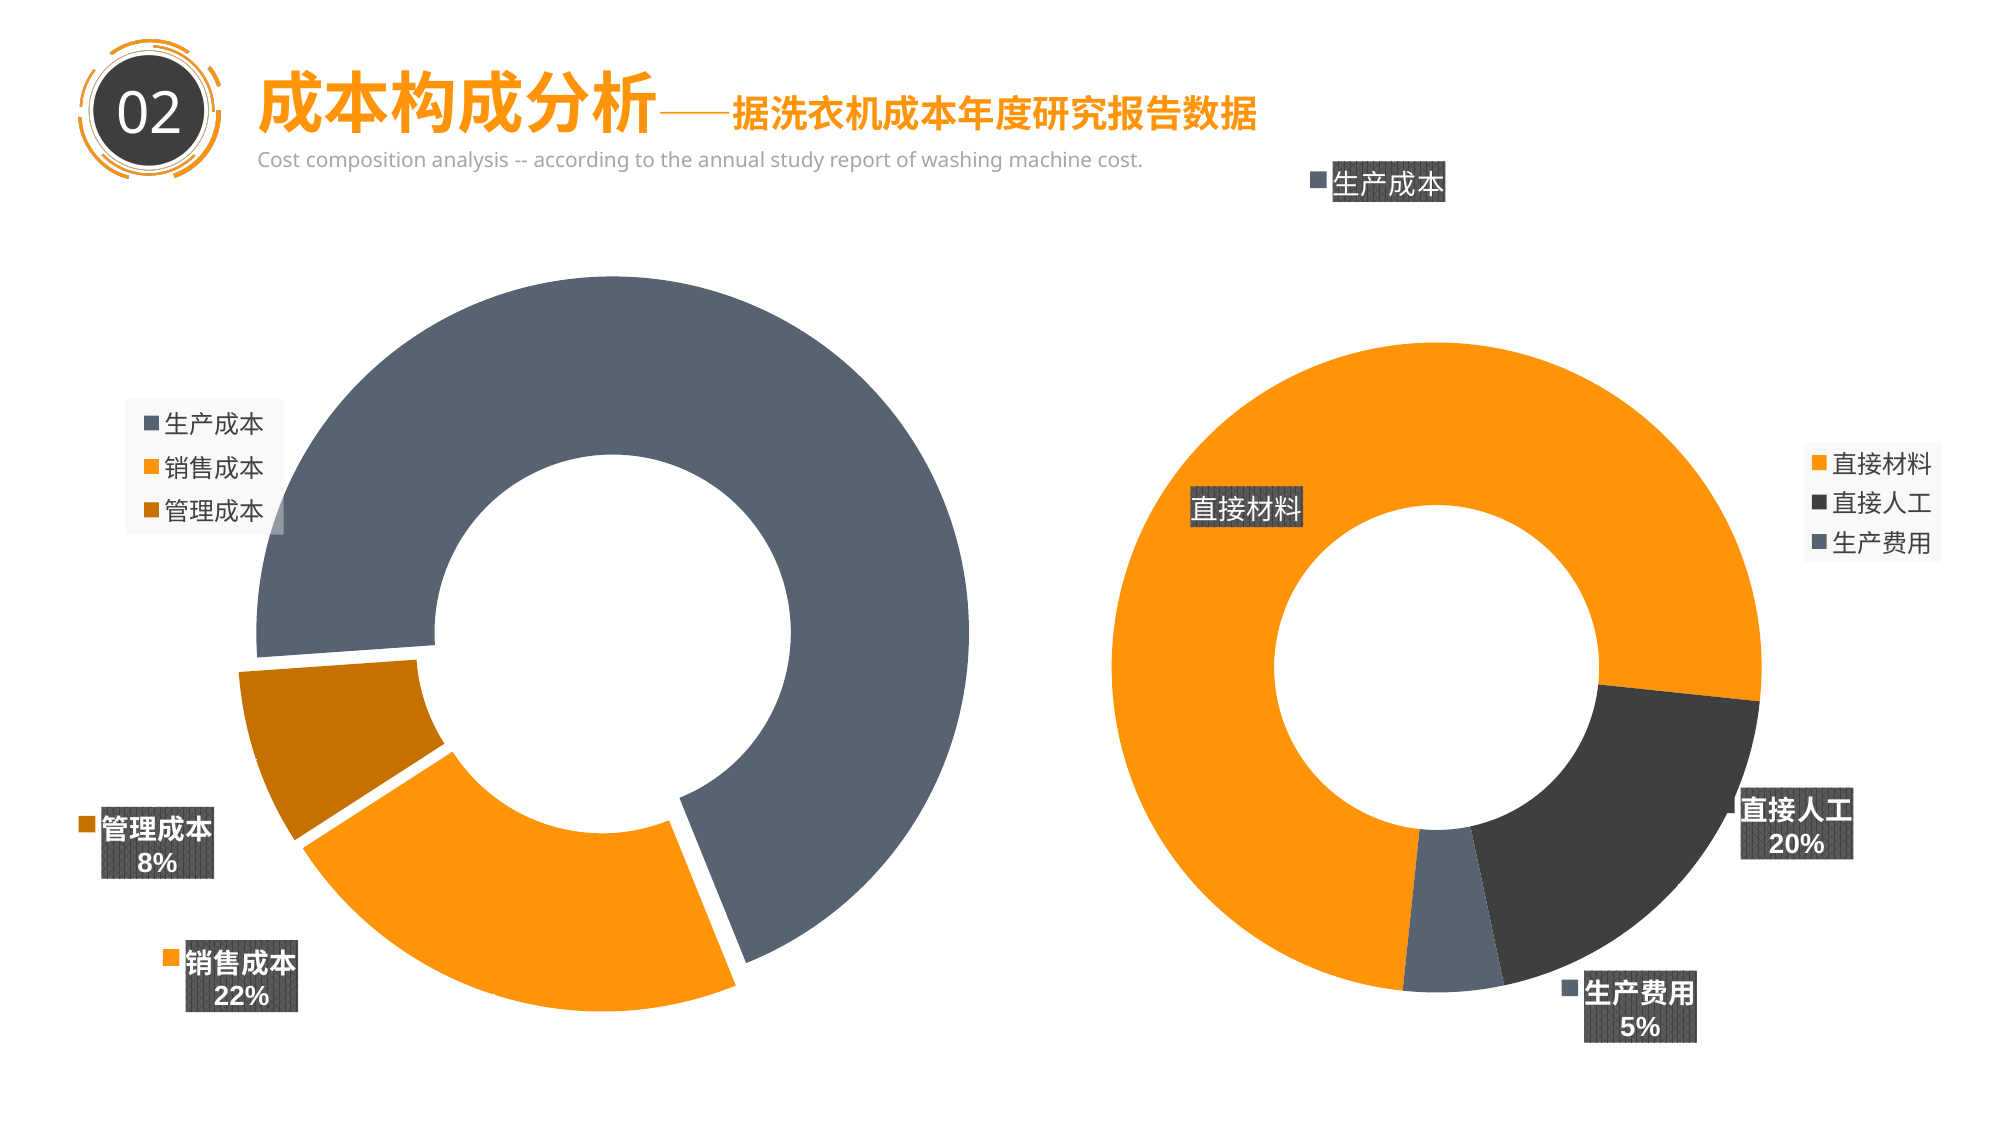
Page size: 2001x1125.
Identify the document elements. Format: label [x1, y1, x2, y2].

text_box [78, 39, 1312, 181]
chart [78, 0, 2000, 1050]
picture [31, 227, 1758, 1125]
